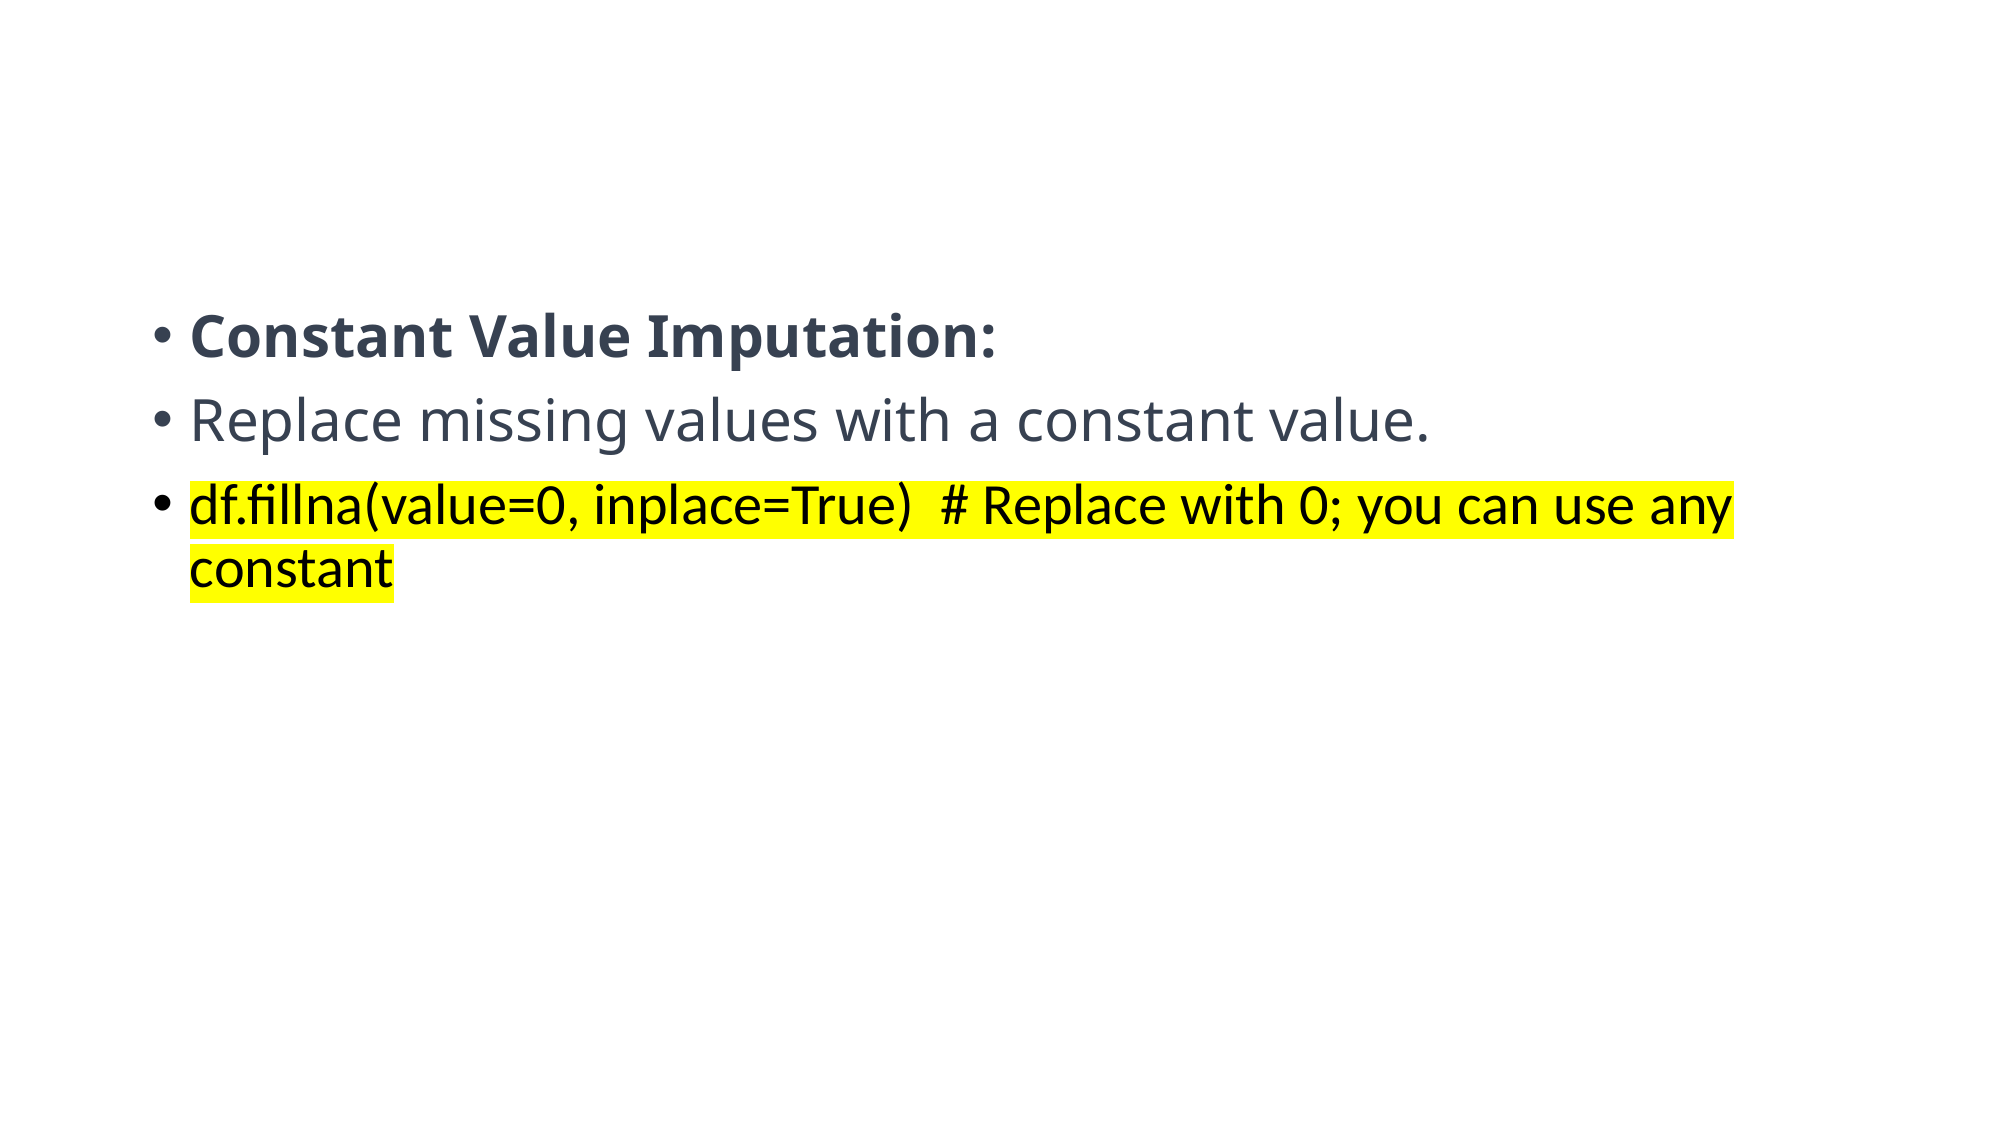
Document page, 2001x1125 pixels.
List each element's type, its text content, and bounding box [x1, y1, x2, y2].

list Constant Value Imputation: Replace missing values with a constant value. df.fillna(value=0, inplace=True) # Replace with 0; you can use any constant [137, 299, 1863, 1014]
